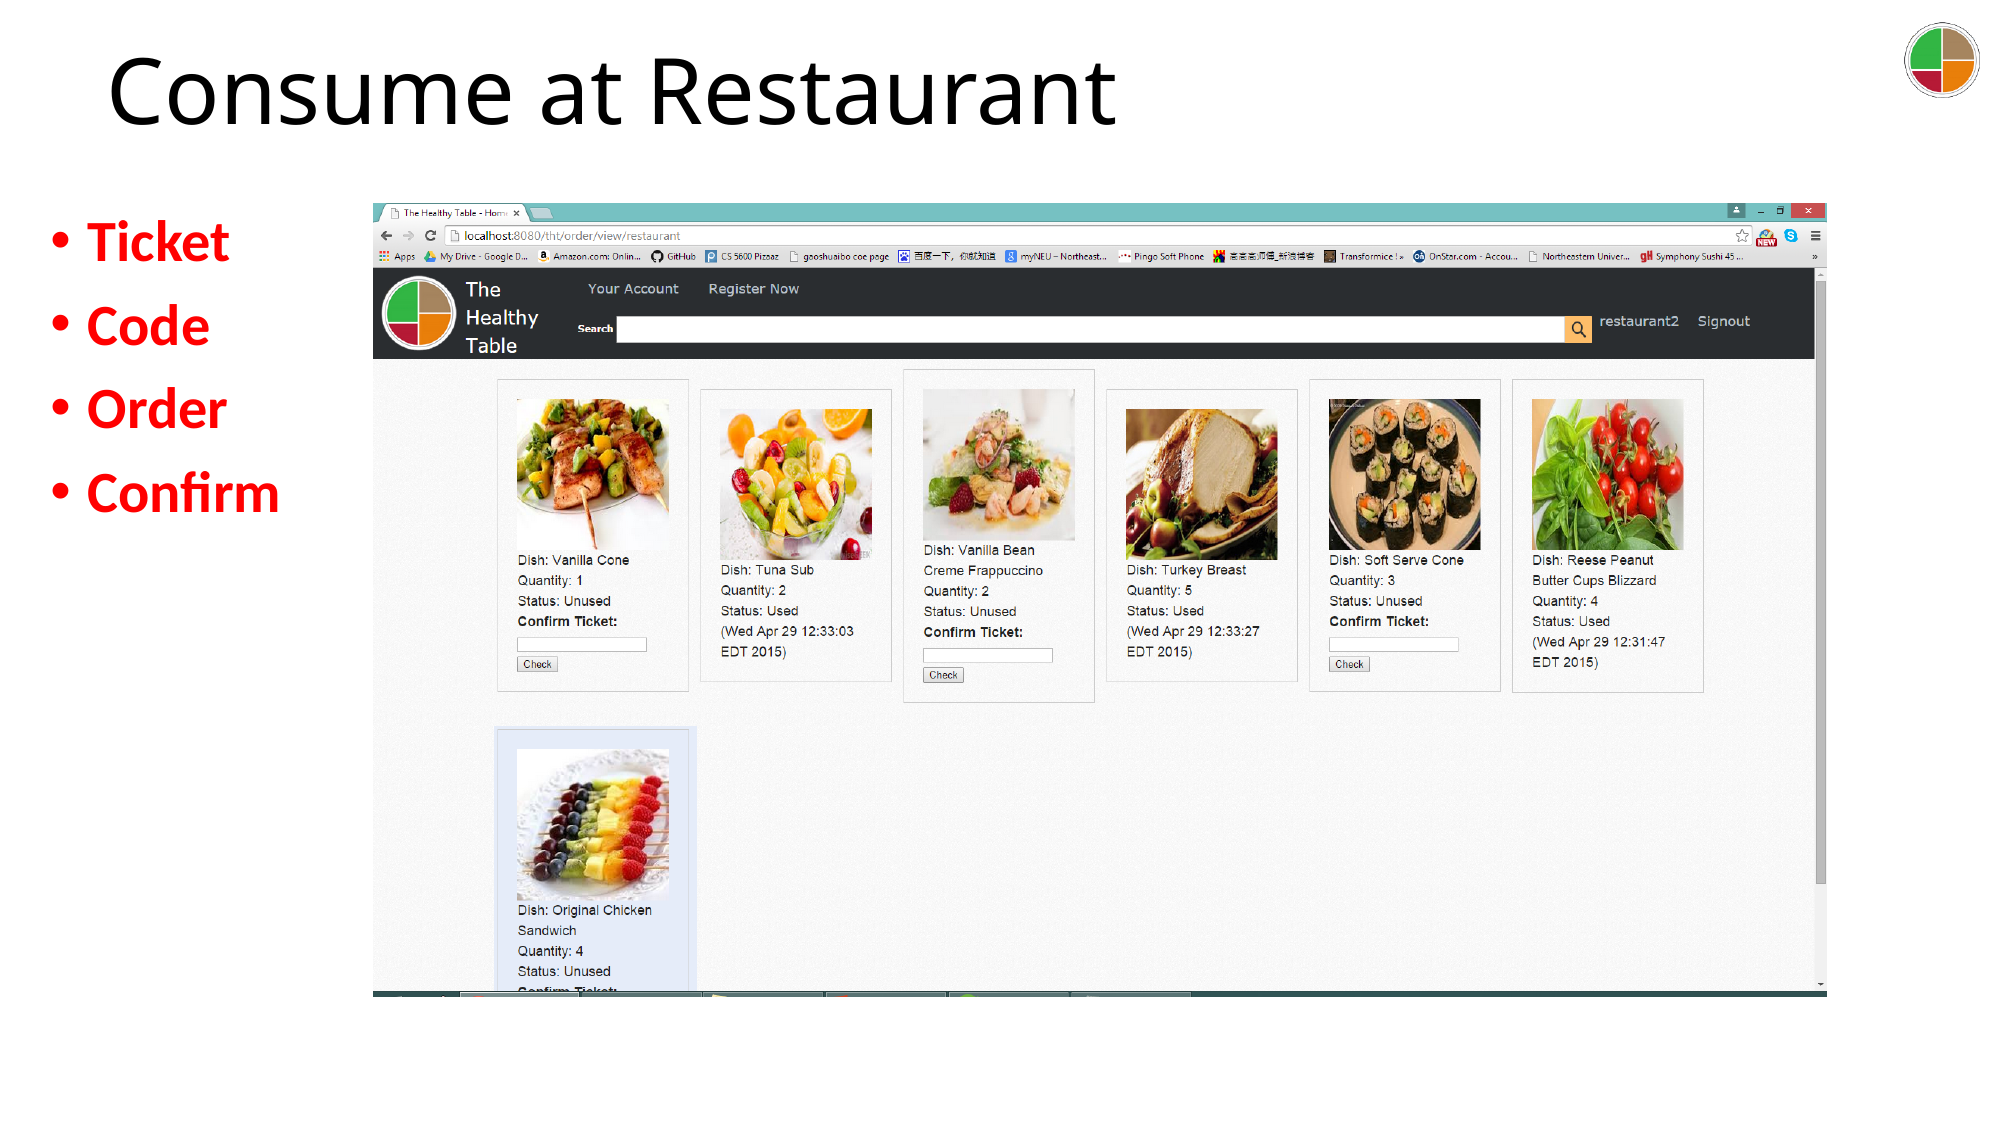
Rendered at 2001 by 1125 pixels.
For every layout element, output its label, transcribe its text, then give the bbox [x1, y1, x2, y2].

title Consume at Restaurant [91, 34, 1523, 155]
picture [1904, 22, 1980, 98]
picture [373, 203, 1827, 997]
text_box Ticket Code Order Confirm [35, 203, 357, 1042]
